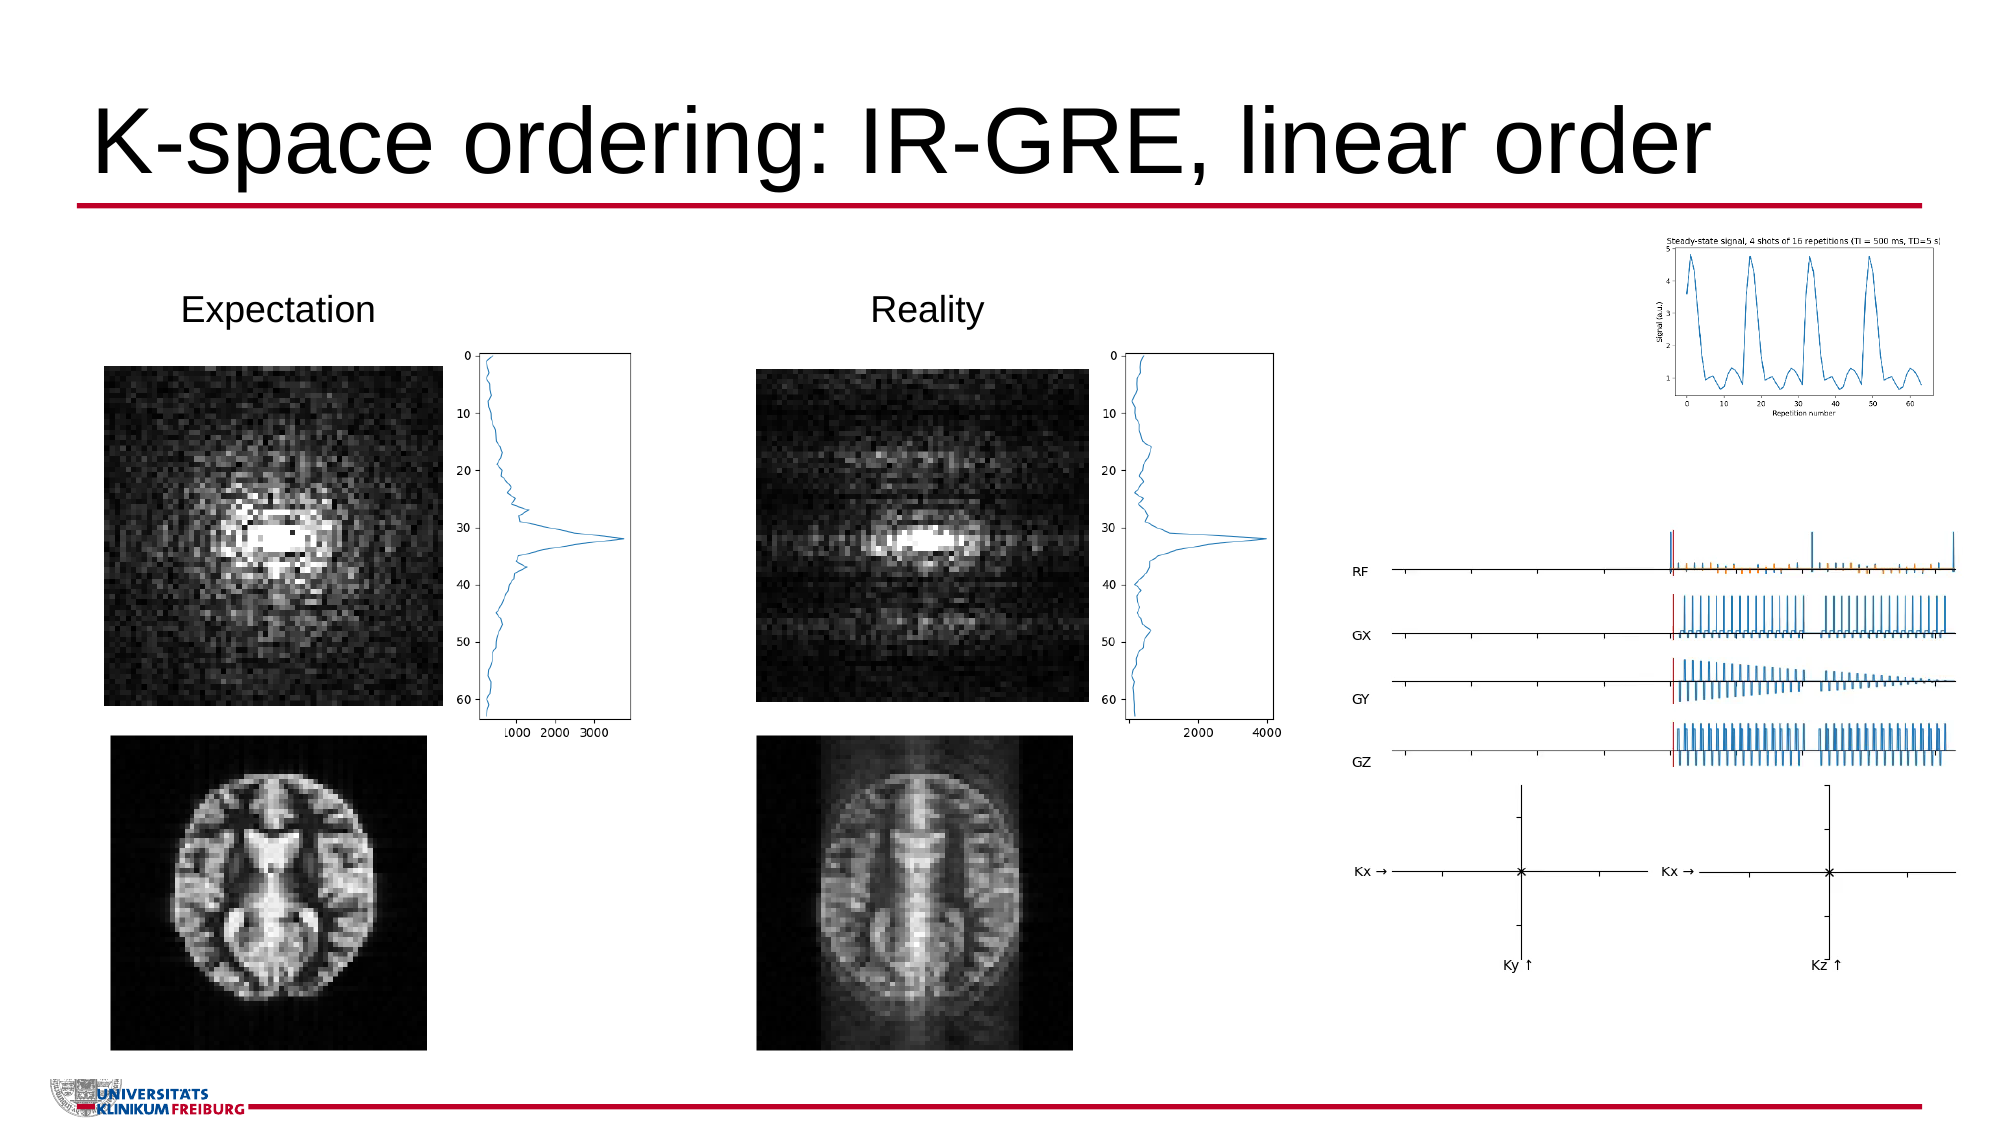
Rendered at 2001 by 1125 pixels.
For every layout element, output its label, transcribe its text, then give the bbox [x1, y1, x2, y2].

title K-space ordering: IR-GRE, linear order [77, 42, 1923, 231]
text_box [31, 276, 643, 1080]
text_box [1338, 514, 1970, 988]
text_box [677, 276, 1295, 1080]
picture [1649, 229, 1941, 424]
